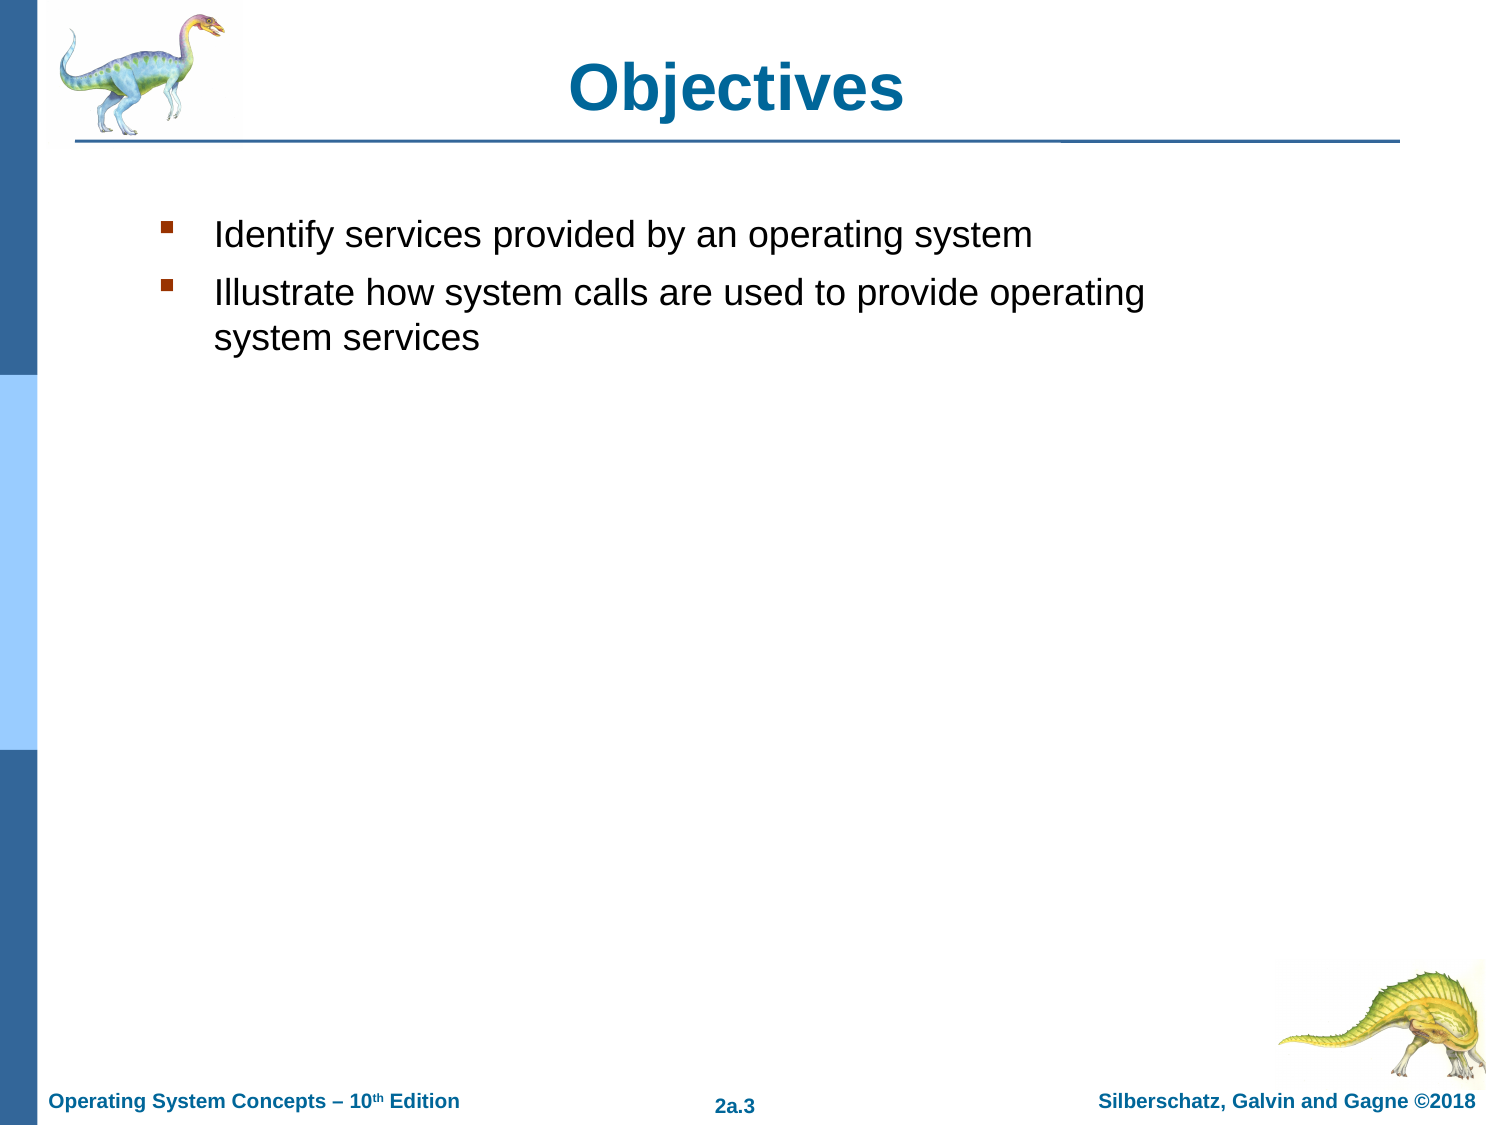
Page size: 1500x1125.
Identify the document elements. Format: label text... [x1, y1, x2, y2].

picture [1275, 959, 1486, 1090]
list Identify services provided by an operating system Illustrate how system calls are used to provide operating system services [142, 202, 1260, 947]
title Objectives [75, 36, 1400, 132]
picture [46, 0, 243, 149]
